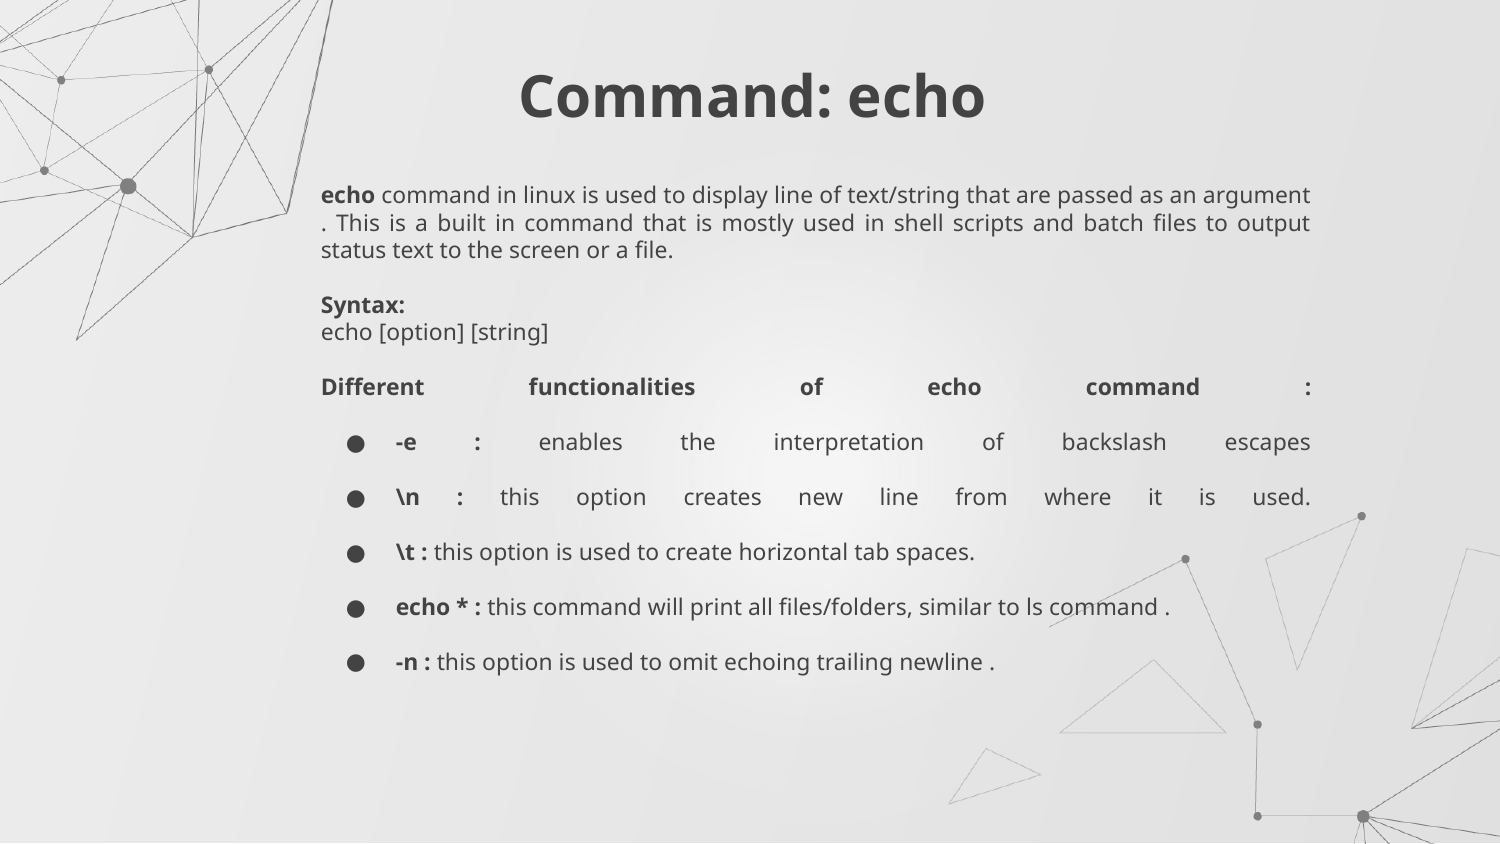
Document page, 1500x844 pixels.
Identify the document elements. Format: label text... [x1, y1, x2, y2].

picture [0, 0, 1500, 844]
title Command: echo [347, 61, 1159, 145]
subtitle echo command in linux is used to display line of text/string that are passed as an argument . This is a built in command that is mostly used in shell scripts and batch files to output status text to the screen or a file. Syntax: echo [option] [string] Different functionalities of echo command : -e : enables the interpretation of backslash escapes \n : this option creates new line from where it is used. \t : this option is used to create horizontal tab spaces. echo * : this command will print all files/folders, similar to ls command . -n : this option is used to omit echoing trailing newline . [305, 165, 1327, 817]
